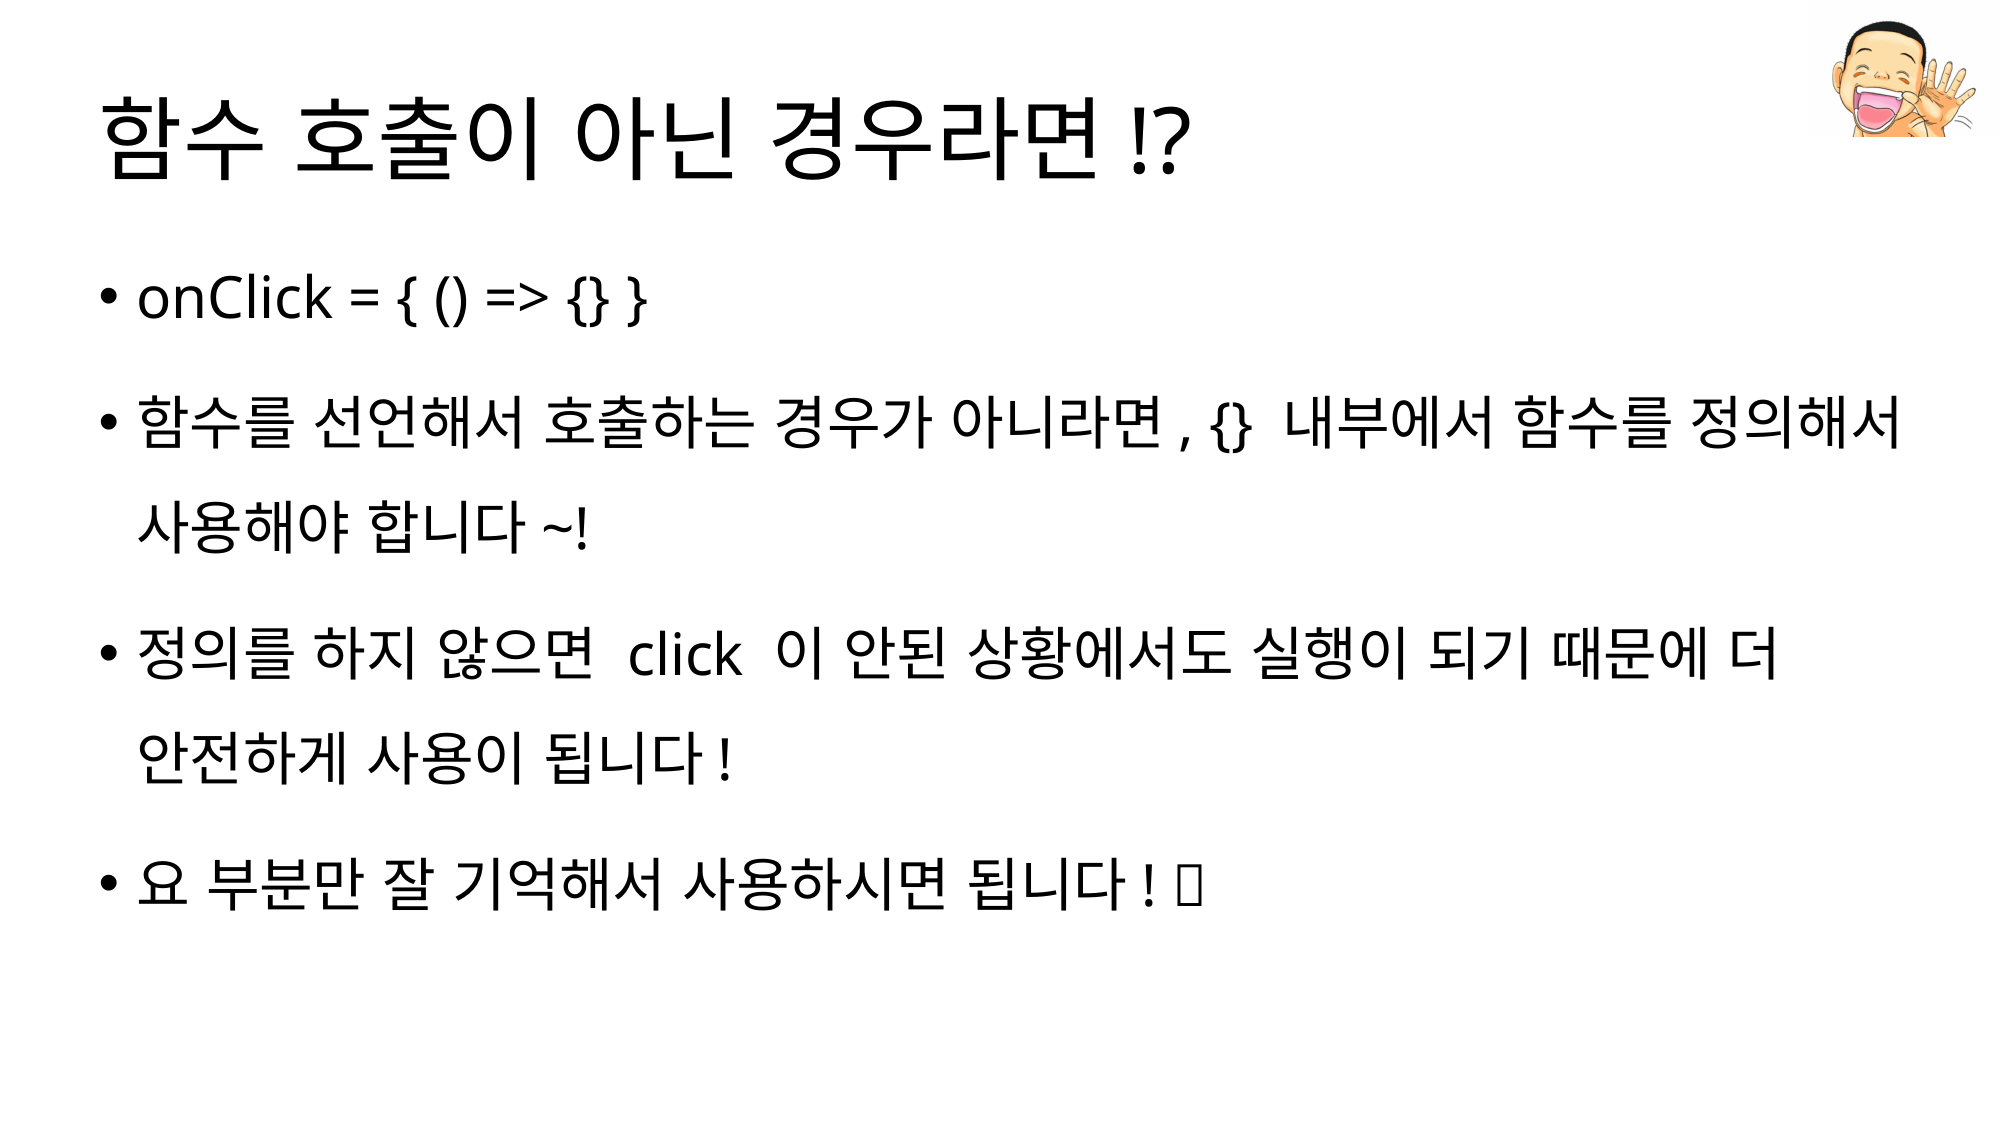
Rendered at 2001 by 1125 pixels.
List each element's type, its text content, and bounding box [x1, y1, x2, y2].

list onClick = { () => {} } 함수를 선언해서 호출하는 경우가 아니라면, {} 내부에서 함수를 정의해서 사용해야 합니다~! 정의를 하지 않으면 click 이 안된 상황에서도 실행이 되기 때문에 더 안전하게 사용이 됩니다! 요 부분만 잘 기억해서 사용하시면 됩니다!  [83, 217, 1931, 1125]
title 함수 호출이 아닌 경우라면!? [83, 0, 1931, 217]
picture [1931, 0, 2000, 137]
